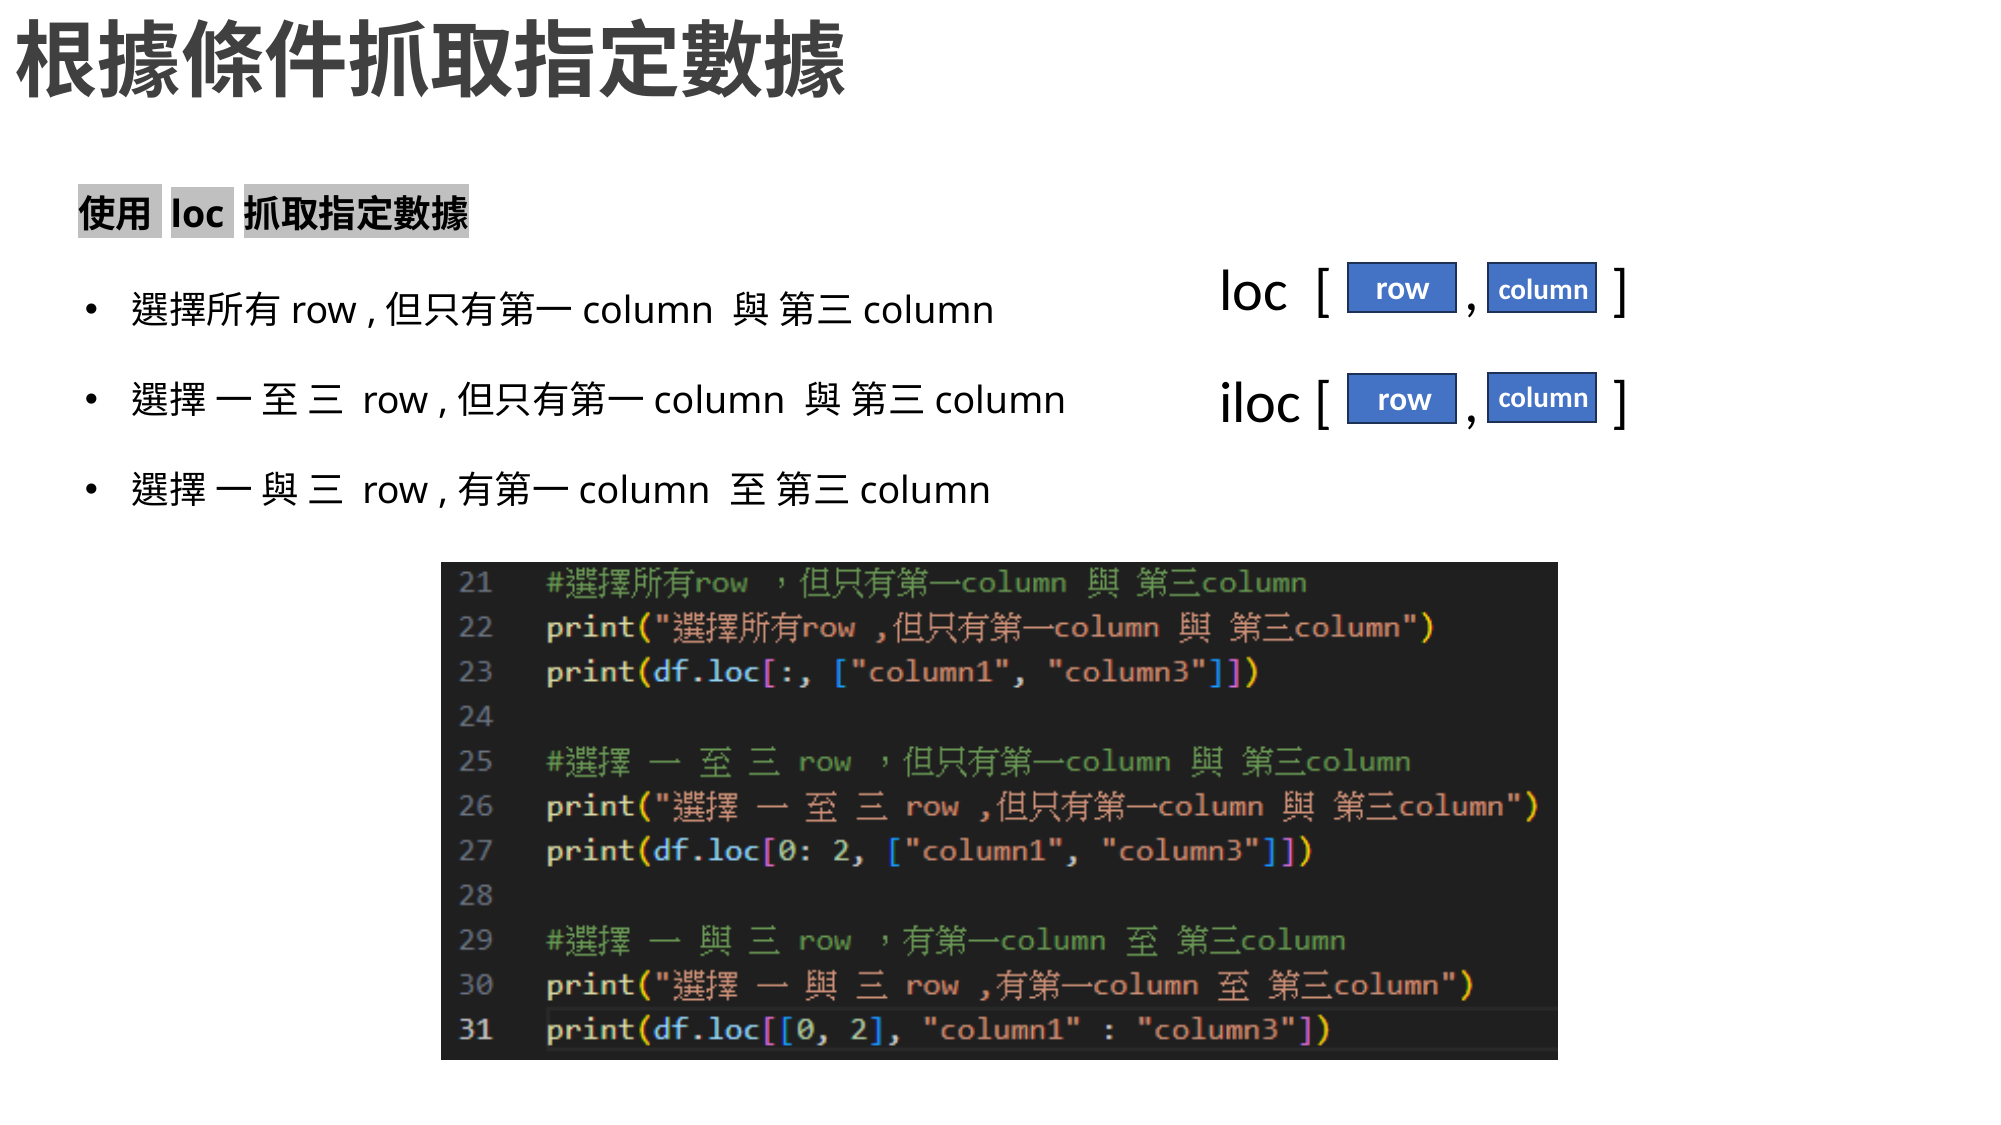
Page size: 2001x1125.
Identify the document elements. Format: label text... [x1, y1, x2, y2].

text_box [1204, 244, 1726, 443]
text_box 使用 loc 抓取指定數據 [63, 182, 484, 242]
text_box 選擇所有row ,但只有第一column 與 第三column 選擇 一 至 三 row ,但只有第一column 與 第三column 選擇 一 與 三 row ,有第一column 至 第三column [70, 278, 1088, 519]
picture [441, 562, 1559, 1060]
text_box 根據條件抓取指定數據 [0, 0, 2000, 115]
